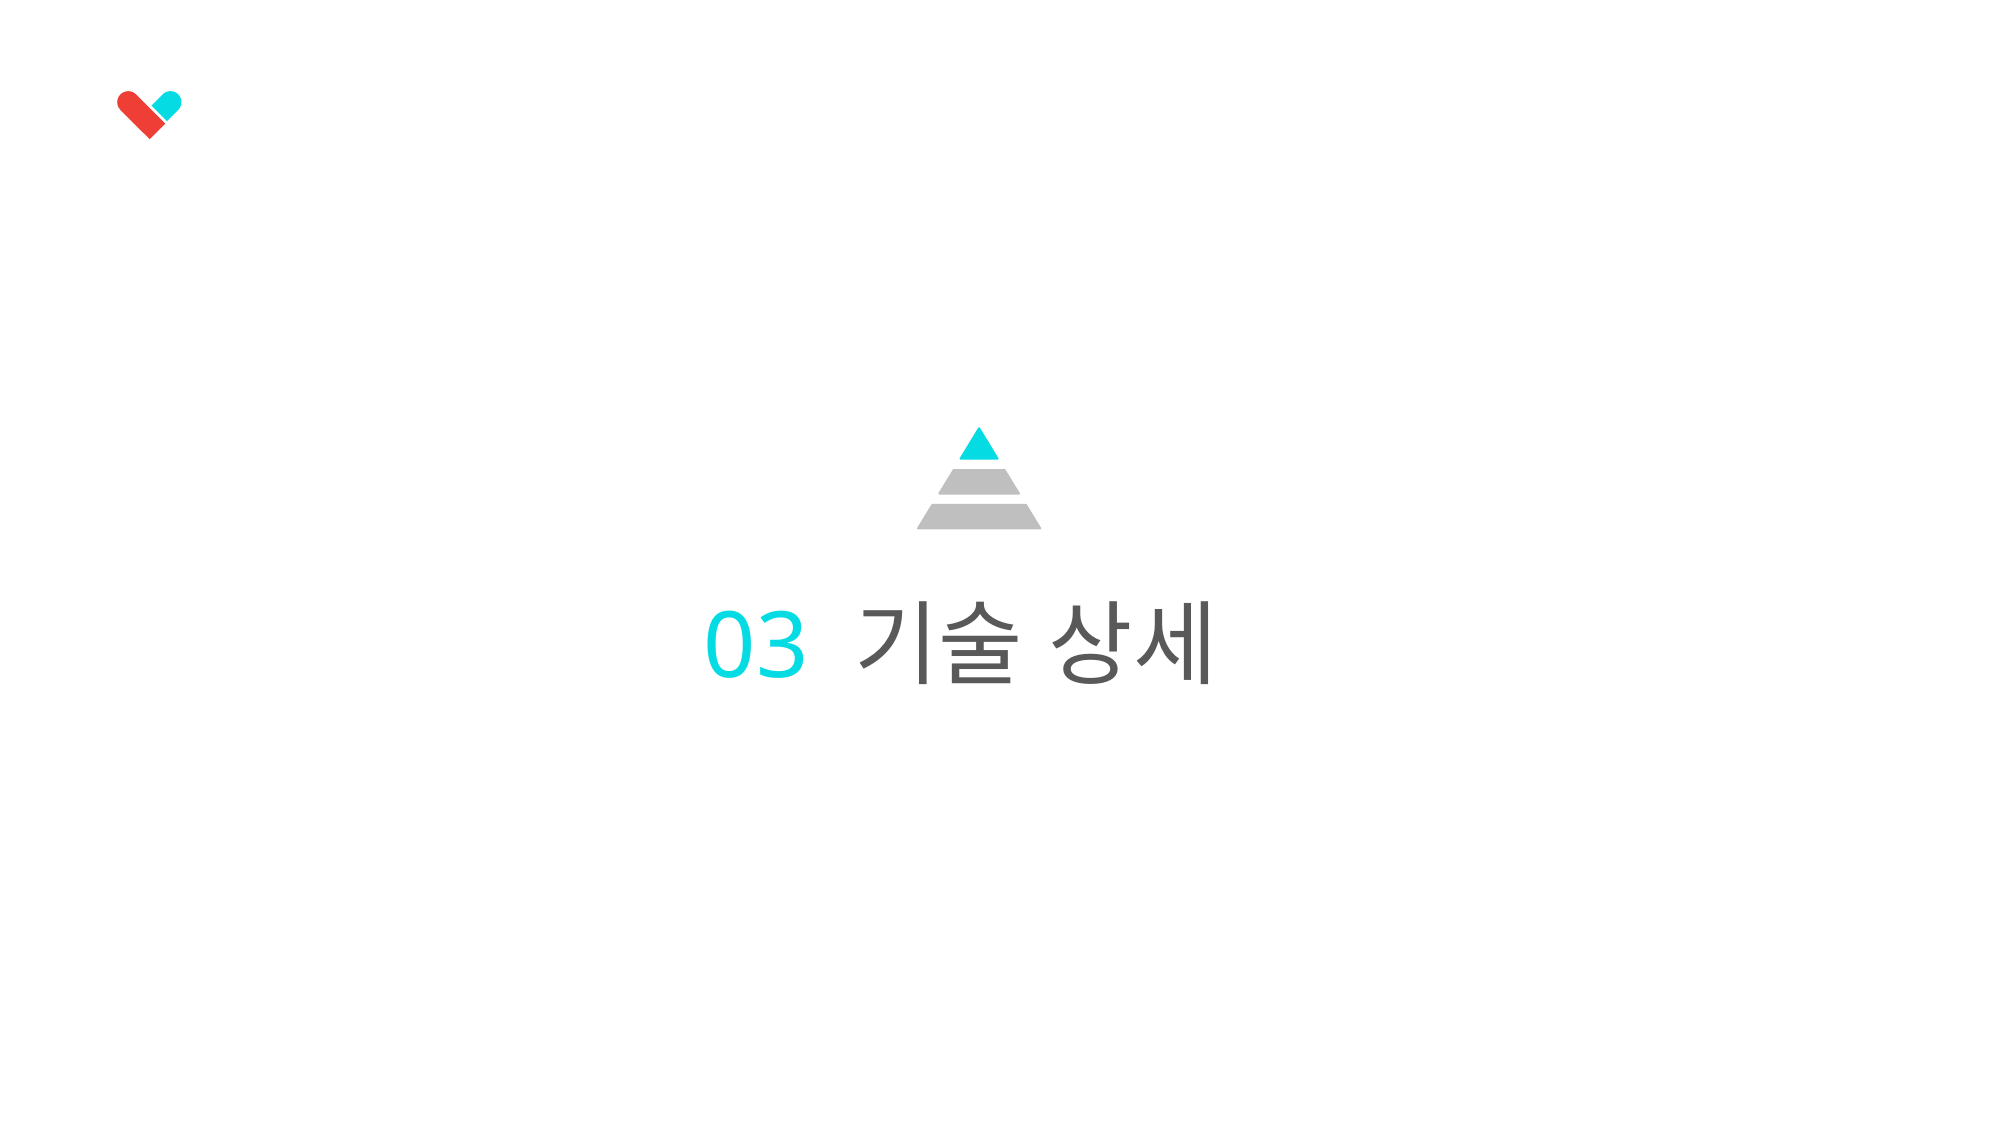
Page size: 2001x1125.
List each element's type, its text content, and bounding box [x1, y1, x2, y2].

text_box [917, 427, 1042, 530]
text_box 03 기술 상세 [703, 586, 1429, 697]
